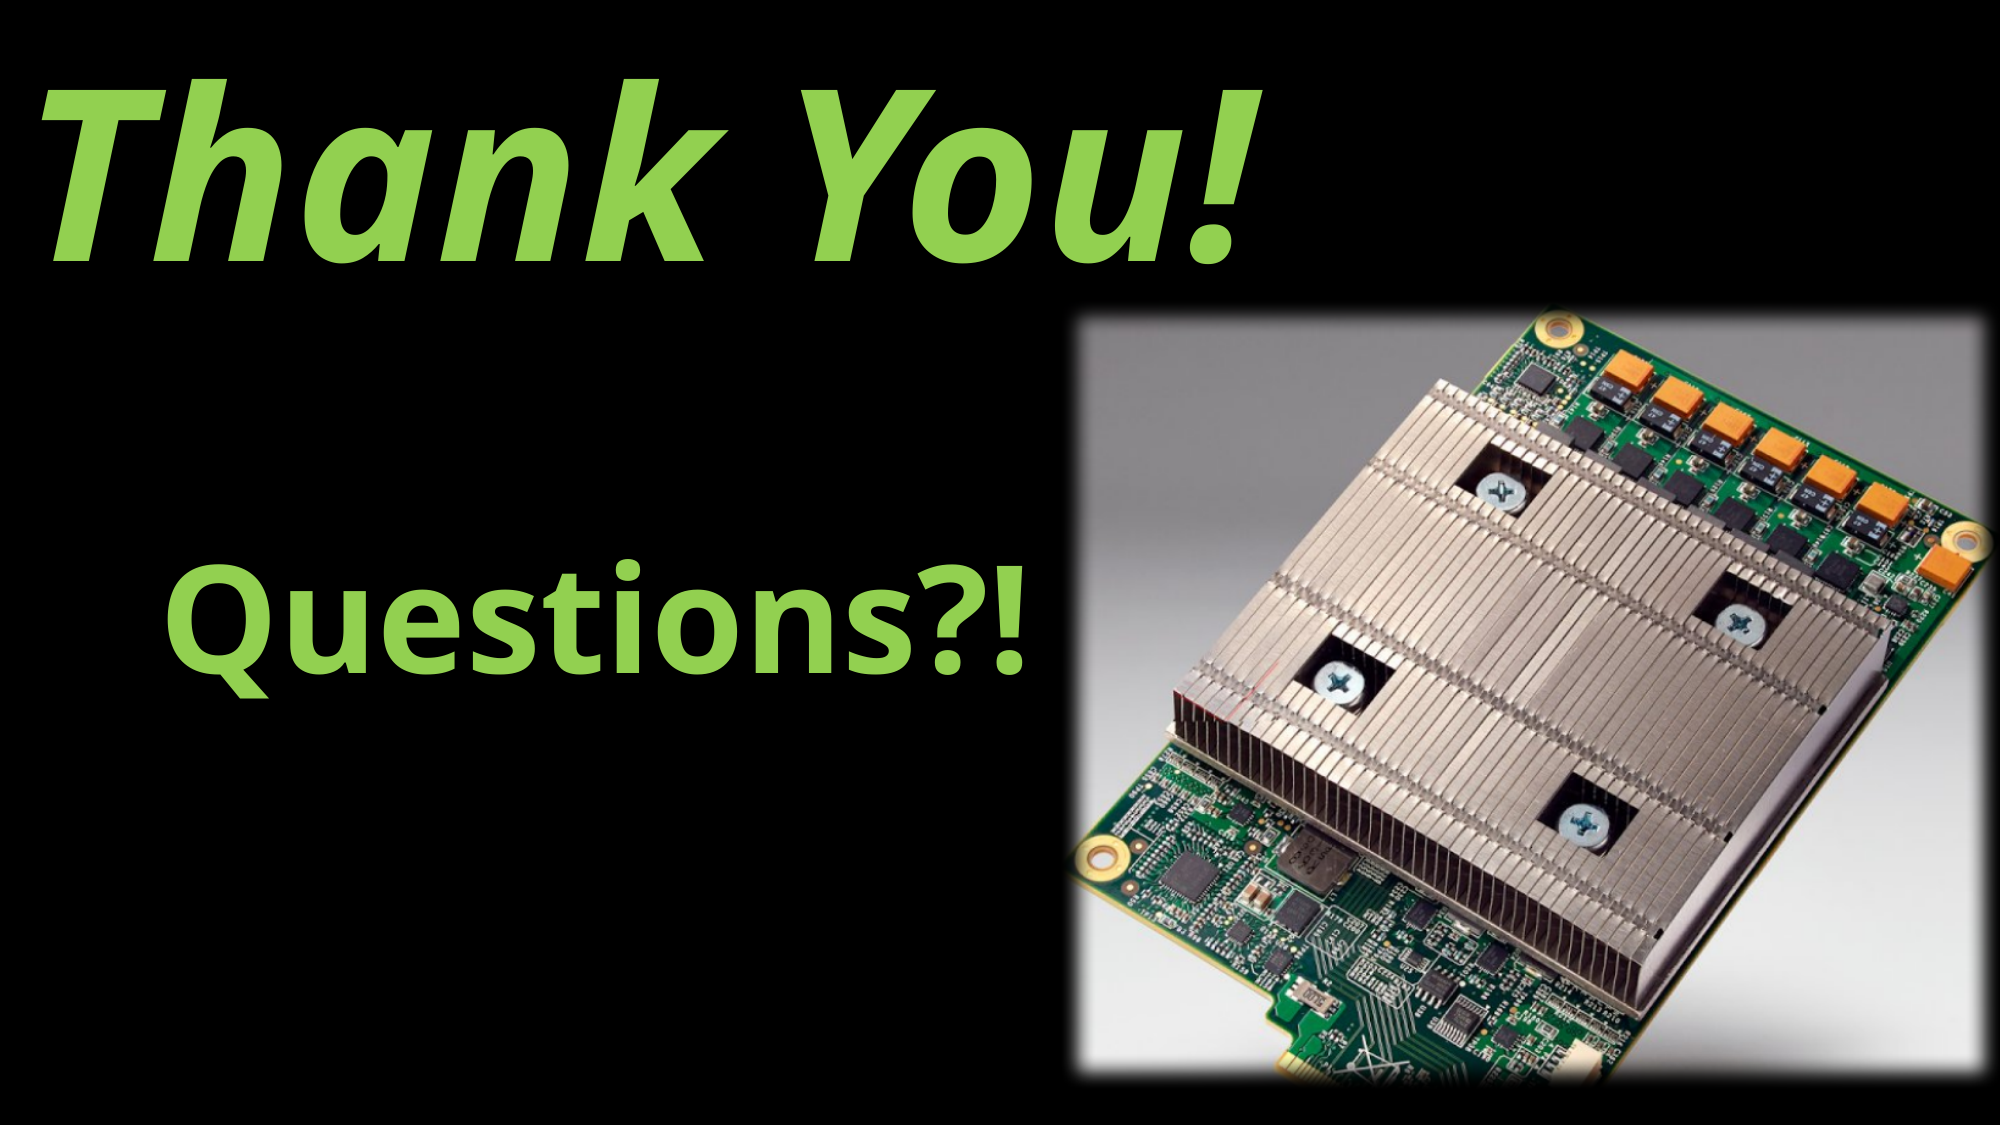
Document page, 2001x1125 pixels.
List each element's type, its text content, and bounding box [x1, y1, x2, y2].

text_box Thank You! [0, 14, 1348, 317]
picture [1060, 299, 2000, 1090]
text_box Questions?! [0, 515, 1060, 711]
